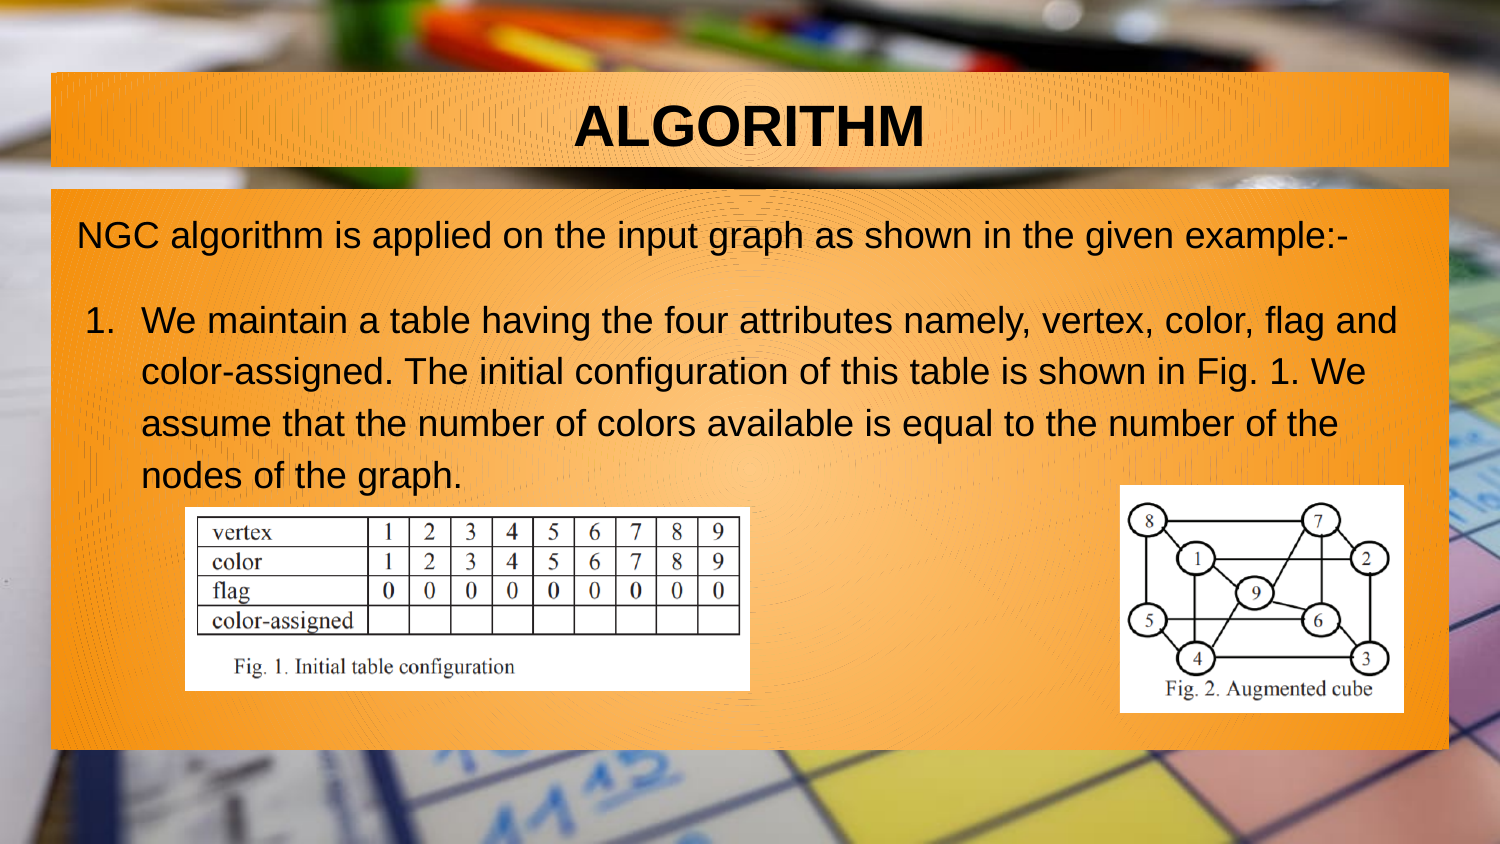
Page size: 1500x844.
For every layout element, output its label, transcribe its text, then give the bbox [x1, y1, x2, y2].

picture [0, 0, 1500, 844]
title ALGORITHM [51, 72, 1449, 167]
list NGC algorithm is applied on the input graph as shown in the given example:- We maintain a table having the four attributes namely, vertex, color, flag and color-assigned. The initial configuration of this table is shown in Fig. 1. We assume that the number of colors available is equal to the number of the nodes of the graph. [51, 189, 1449, 750]
